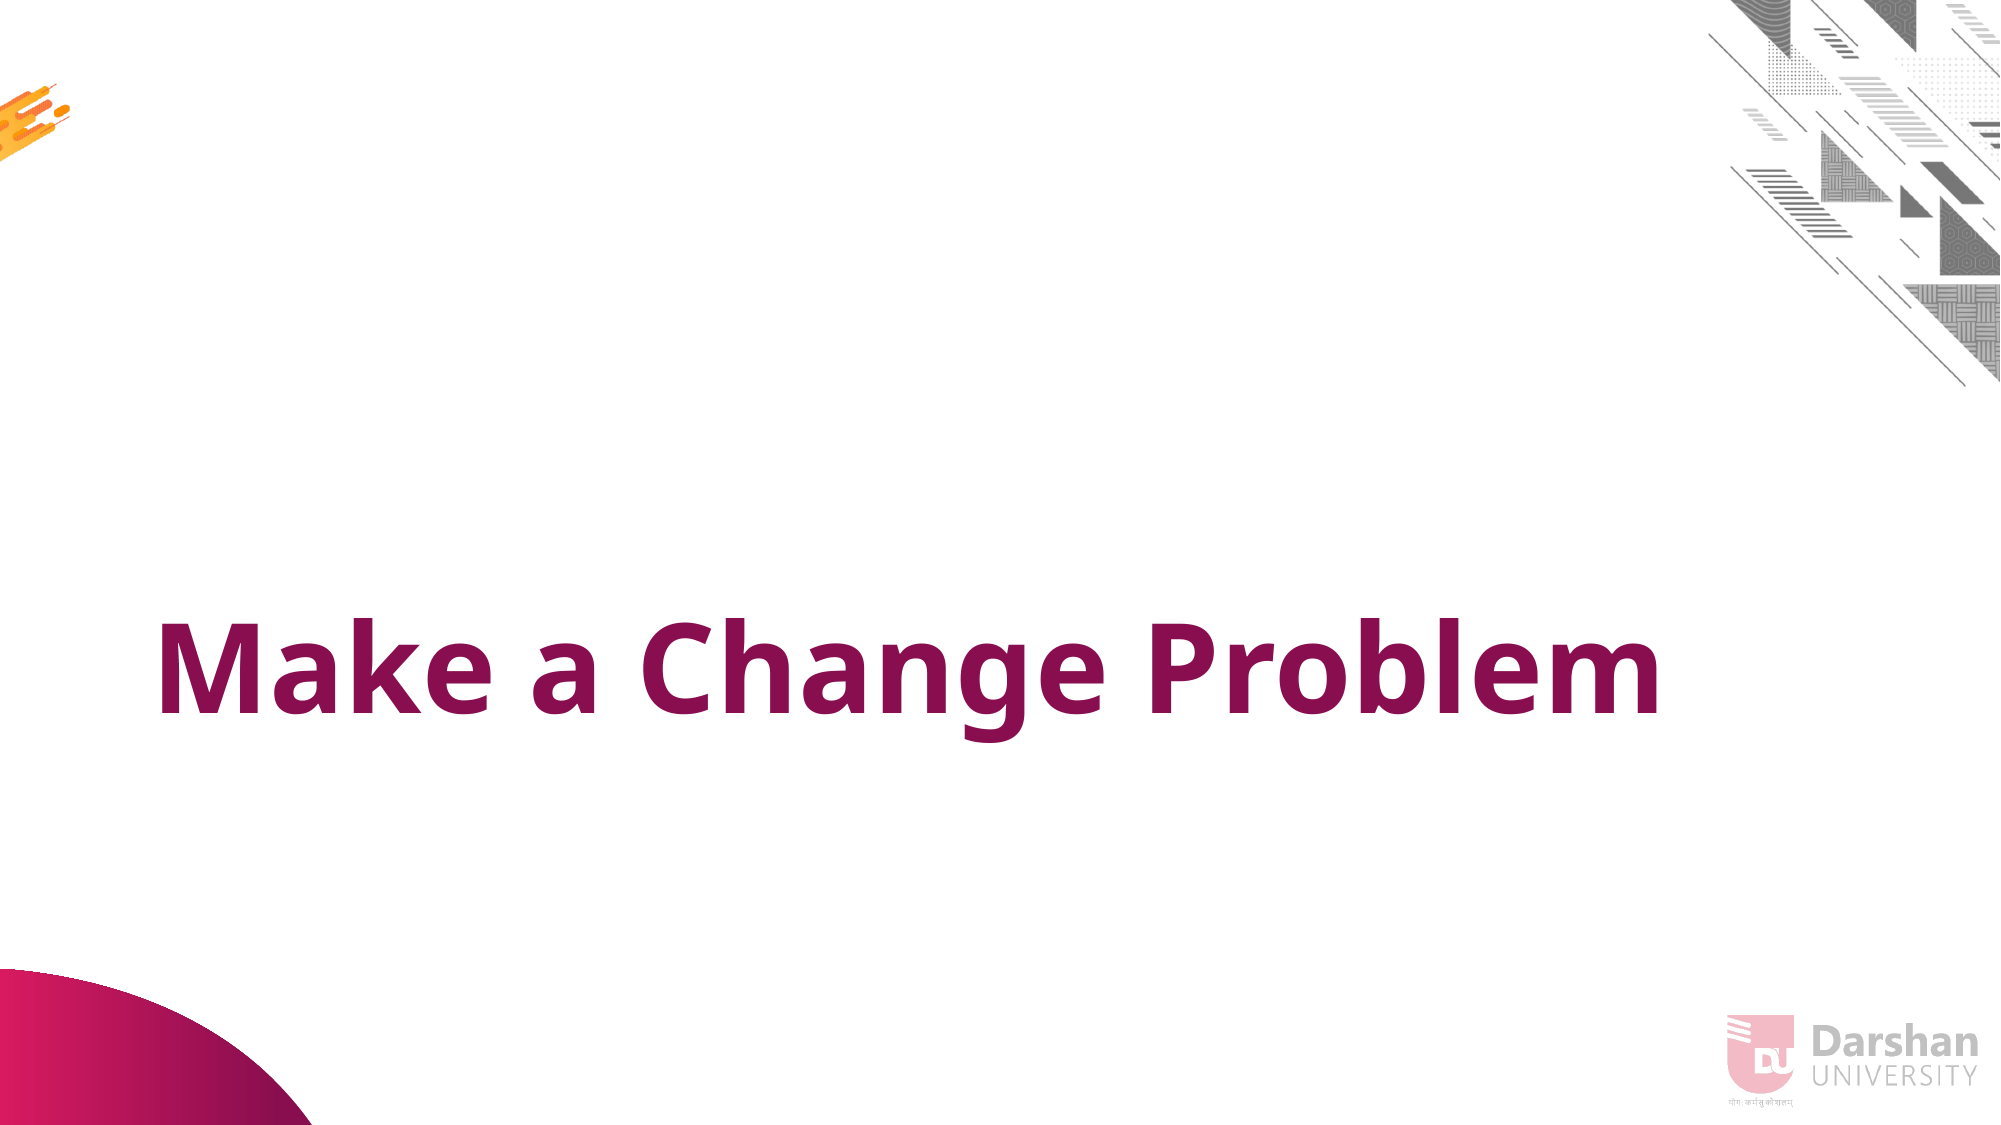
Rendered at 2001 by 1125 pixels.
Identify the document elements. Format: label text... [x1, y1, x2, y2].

picture [0, 65, 90, 193]
title Make a Change Problem [136, 280, 1862, 749]
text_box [1724, 1014, 1981, 1109]
